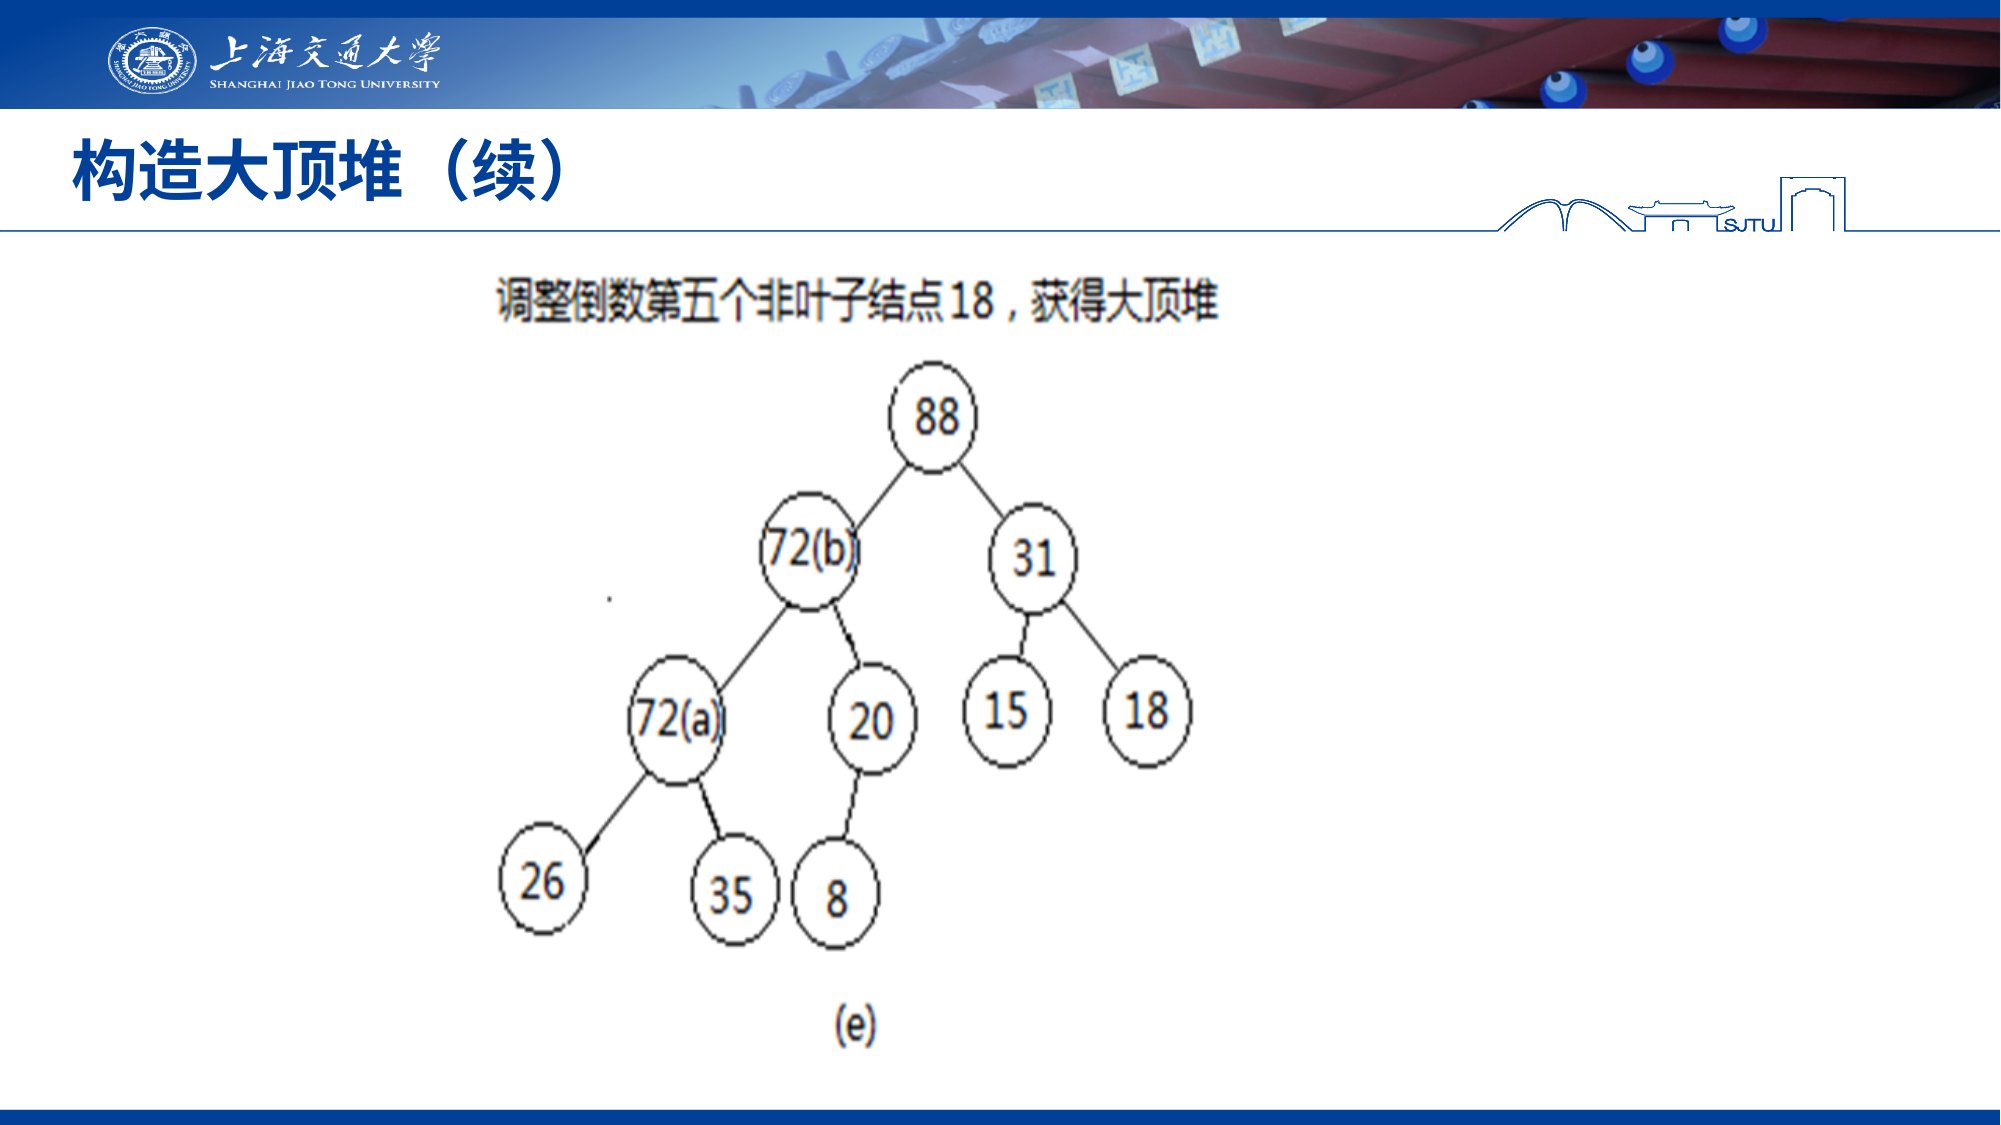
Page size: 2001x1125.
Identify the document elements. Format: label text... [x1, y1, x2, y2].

title 构造大顶堆（续） [56, 126, 968, 221]
picture [487, 268, 1230, 1055]
picture [0, 0, 2001, 109]
